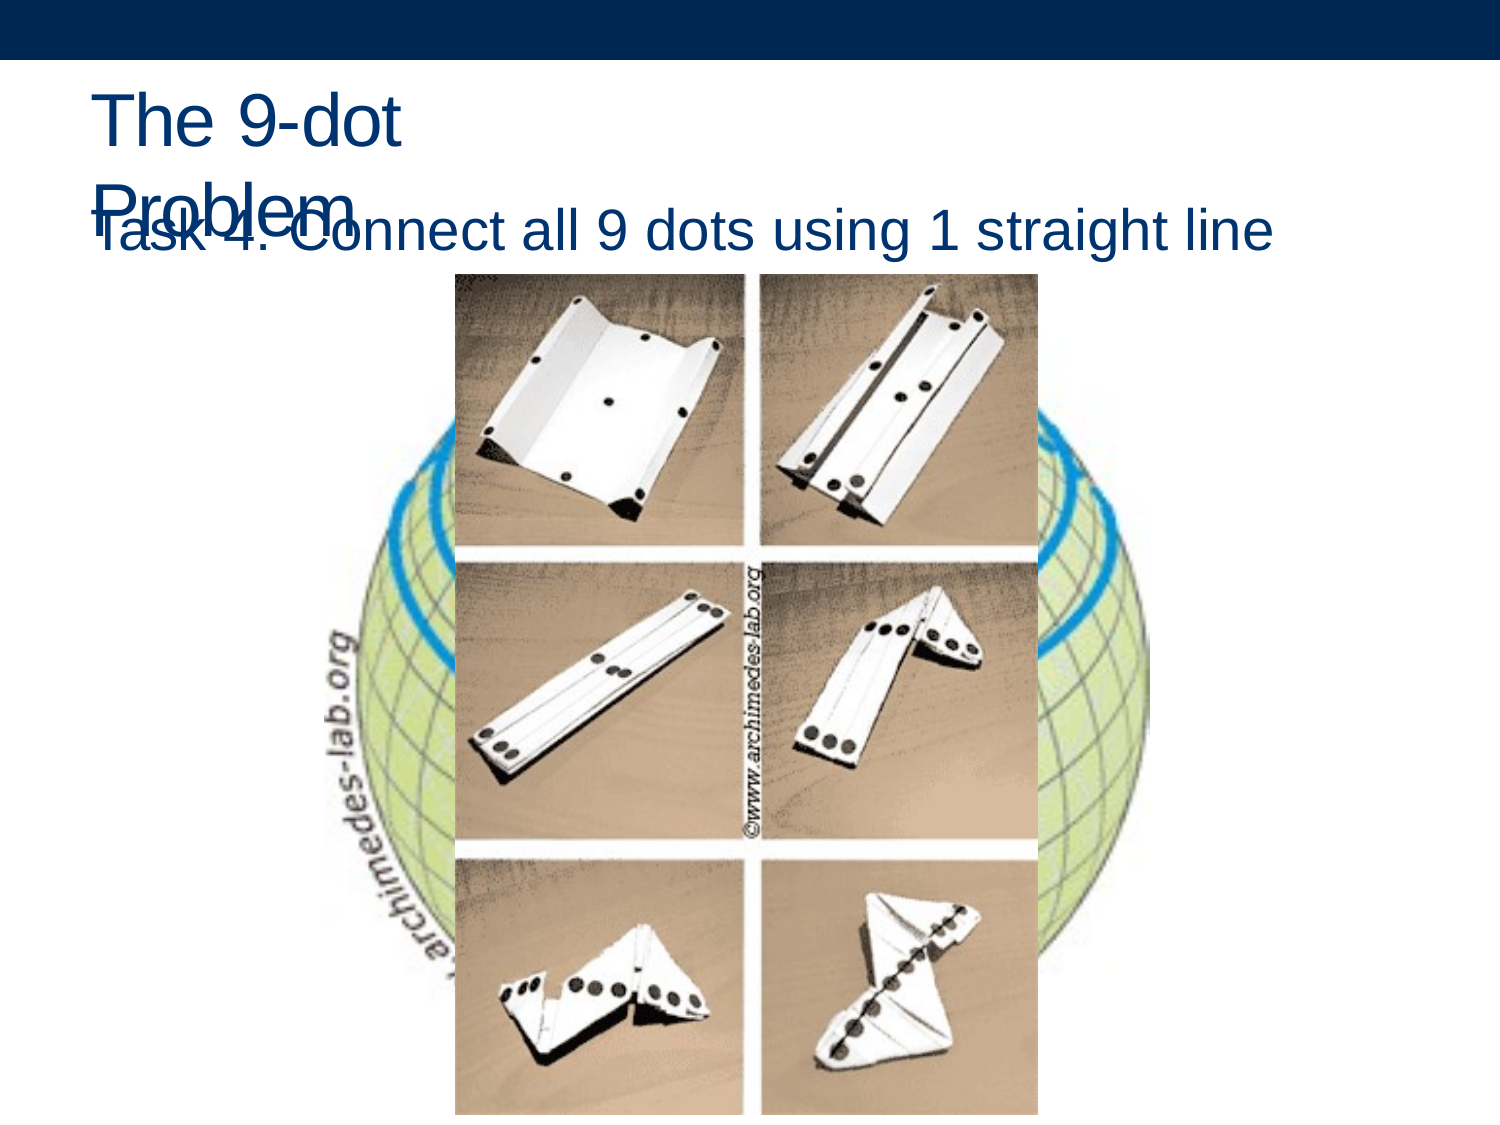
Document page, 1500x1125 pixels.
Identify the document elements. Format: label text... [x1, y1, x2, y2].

text_box Task 4: Connect all 9 dots using 1 straight line [87, 190, 1281, 263]
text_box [324, 274, 1151, 1115]
title The 9-dot Problem [87, 69, 678, 190]
